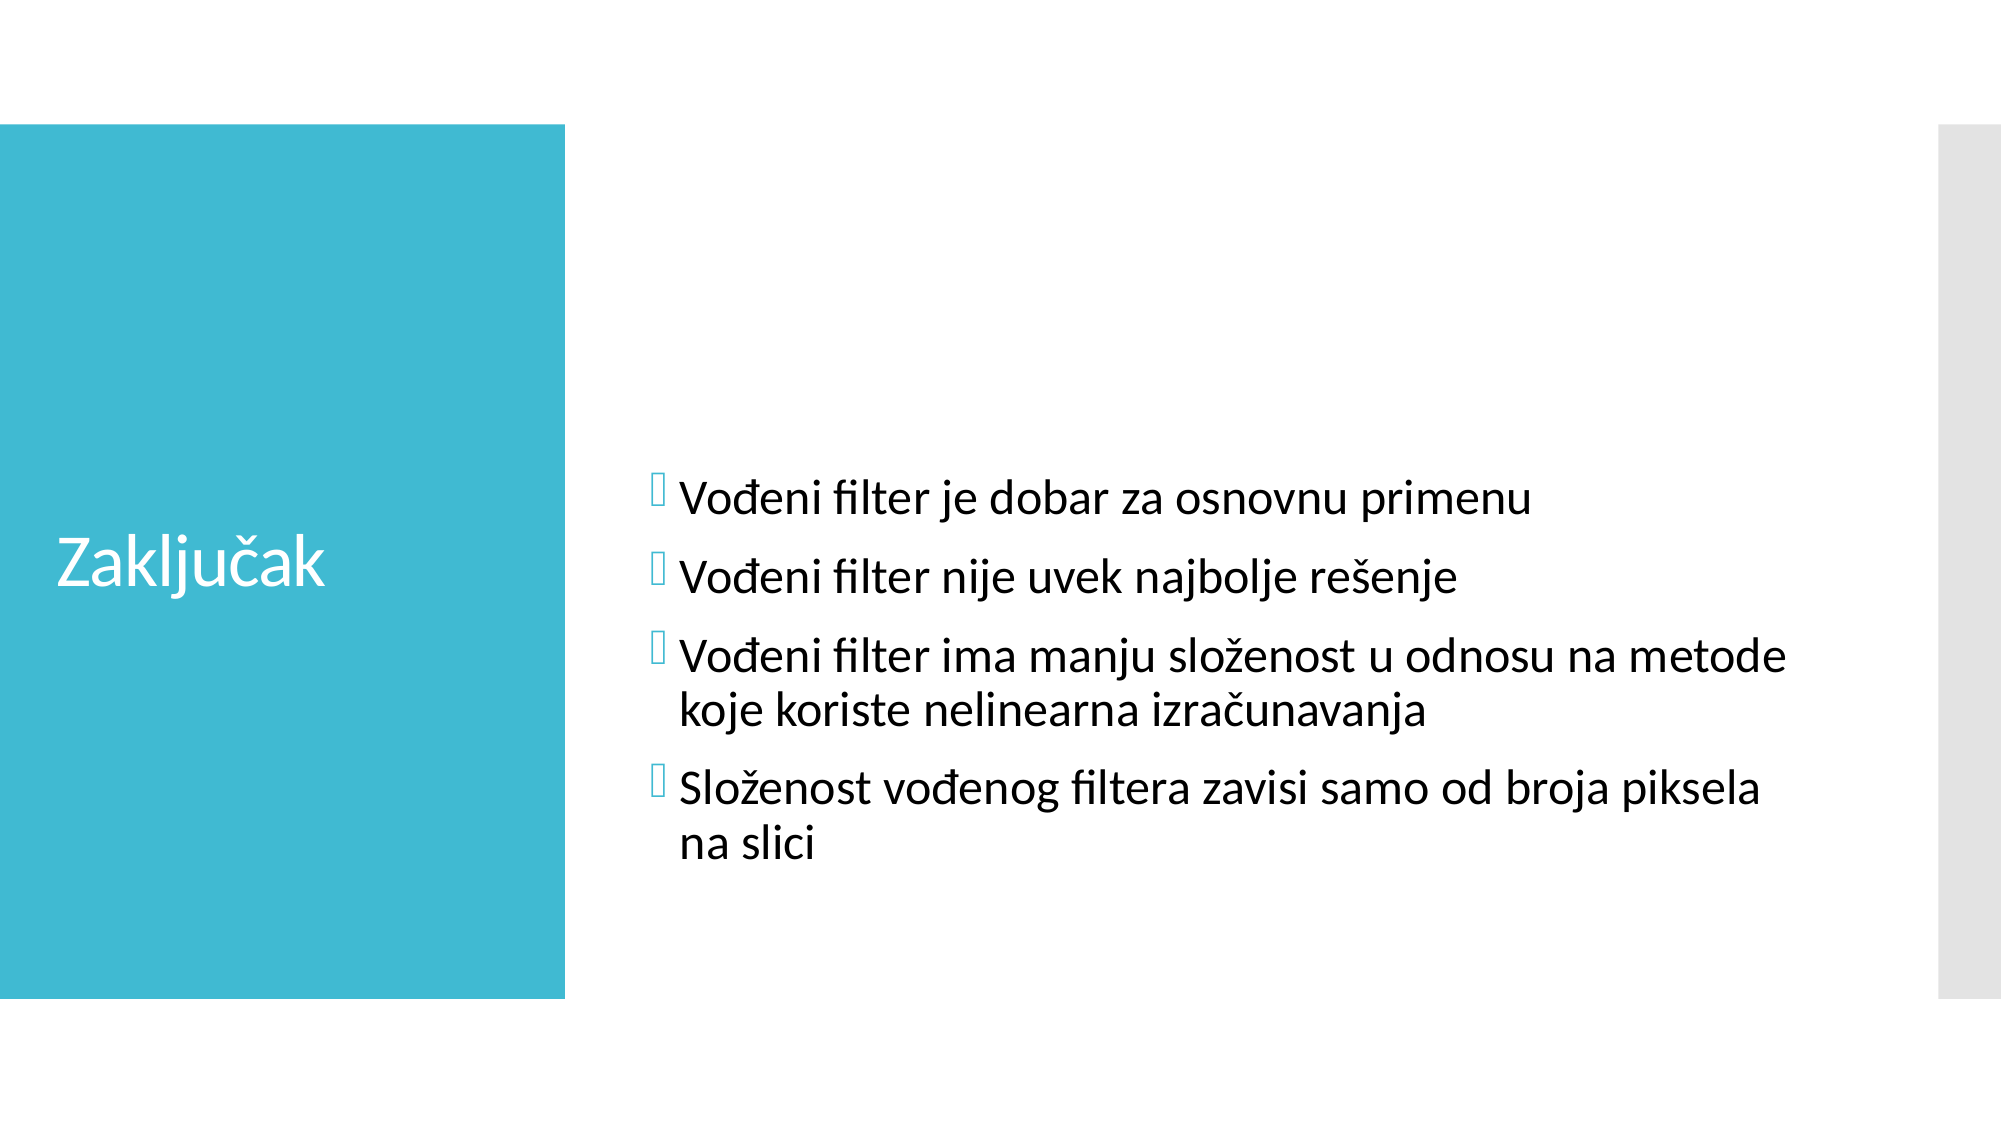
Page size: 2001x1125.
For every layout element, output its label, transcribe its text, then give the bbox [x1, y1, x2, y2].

list Vođeni filter je dobar za osnovnu primenu Vođeni filter nije uvek najbolje rešenje Vođeni filter ima manju složenost u odnosu na metode koje koriste nelinearna izračunavanja Složenost vođenog filtera zavisi samo od broja piksela na slici [634, 141, 1835, 982]
title Zaključak [41, 184, 525, 940]
